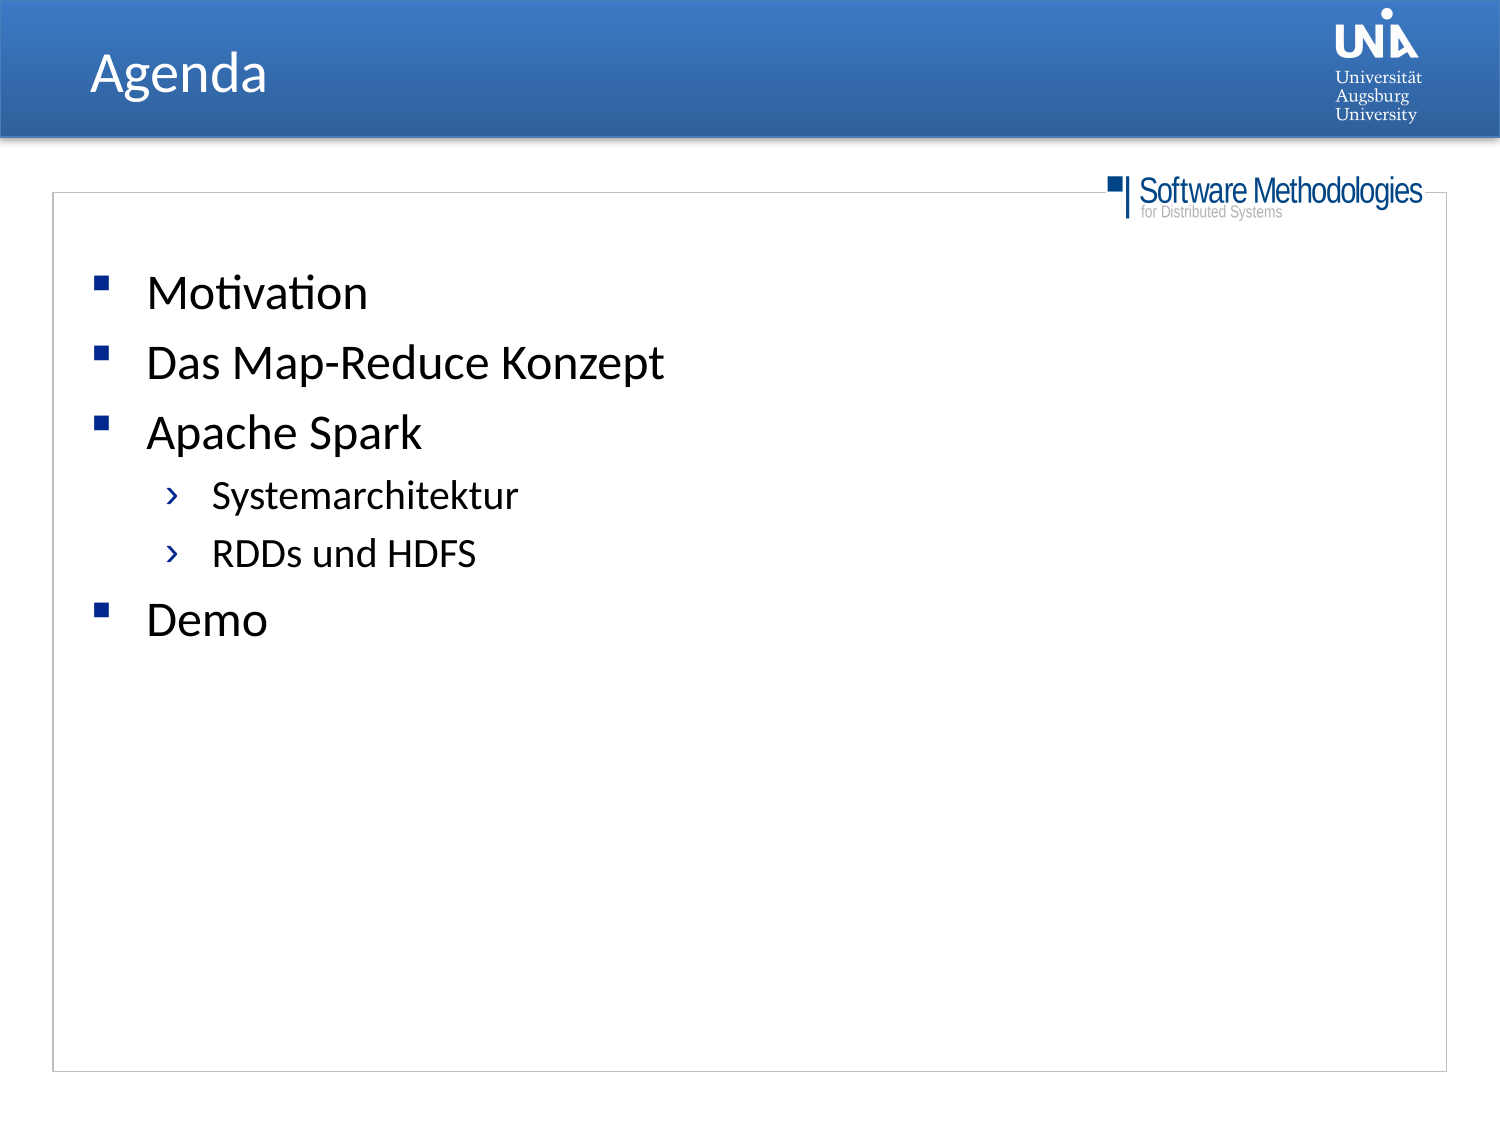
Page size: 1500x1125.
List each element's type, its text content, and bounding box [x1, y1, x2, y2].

list Motivation Das Map-Reduce Konzept Apache Spark Systemarchitektur RDDs und HDFS Demo [75, 252, 1425, 1043]
title Agenda [75, 0, 1177, 140]
picture [1106, 166, 1425, 226]
picture [1324, 5, 1442, 124]
